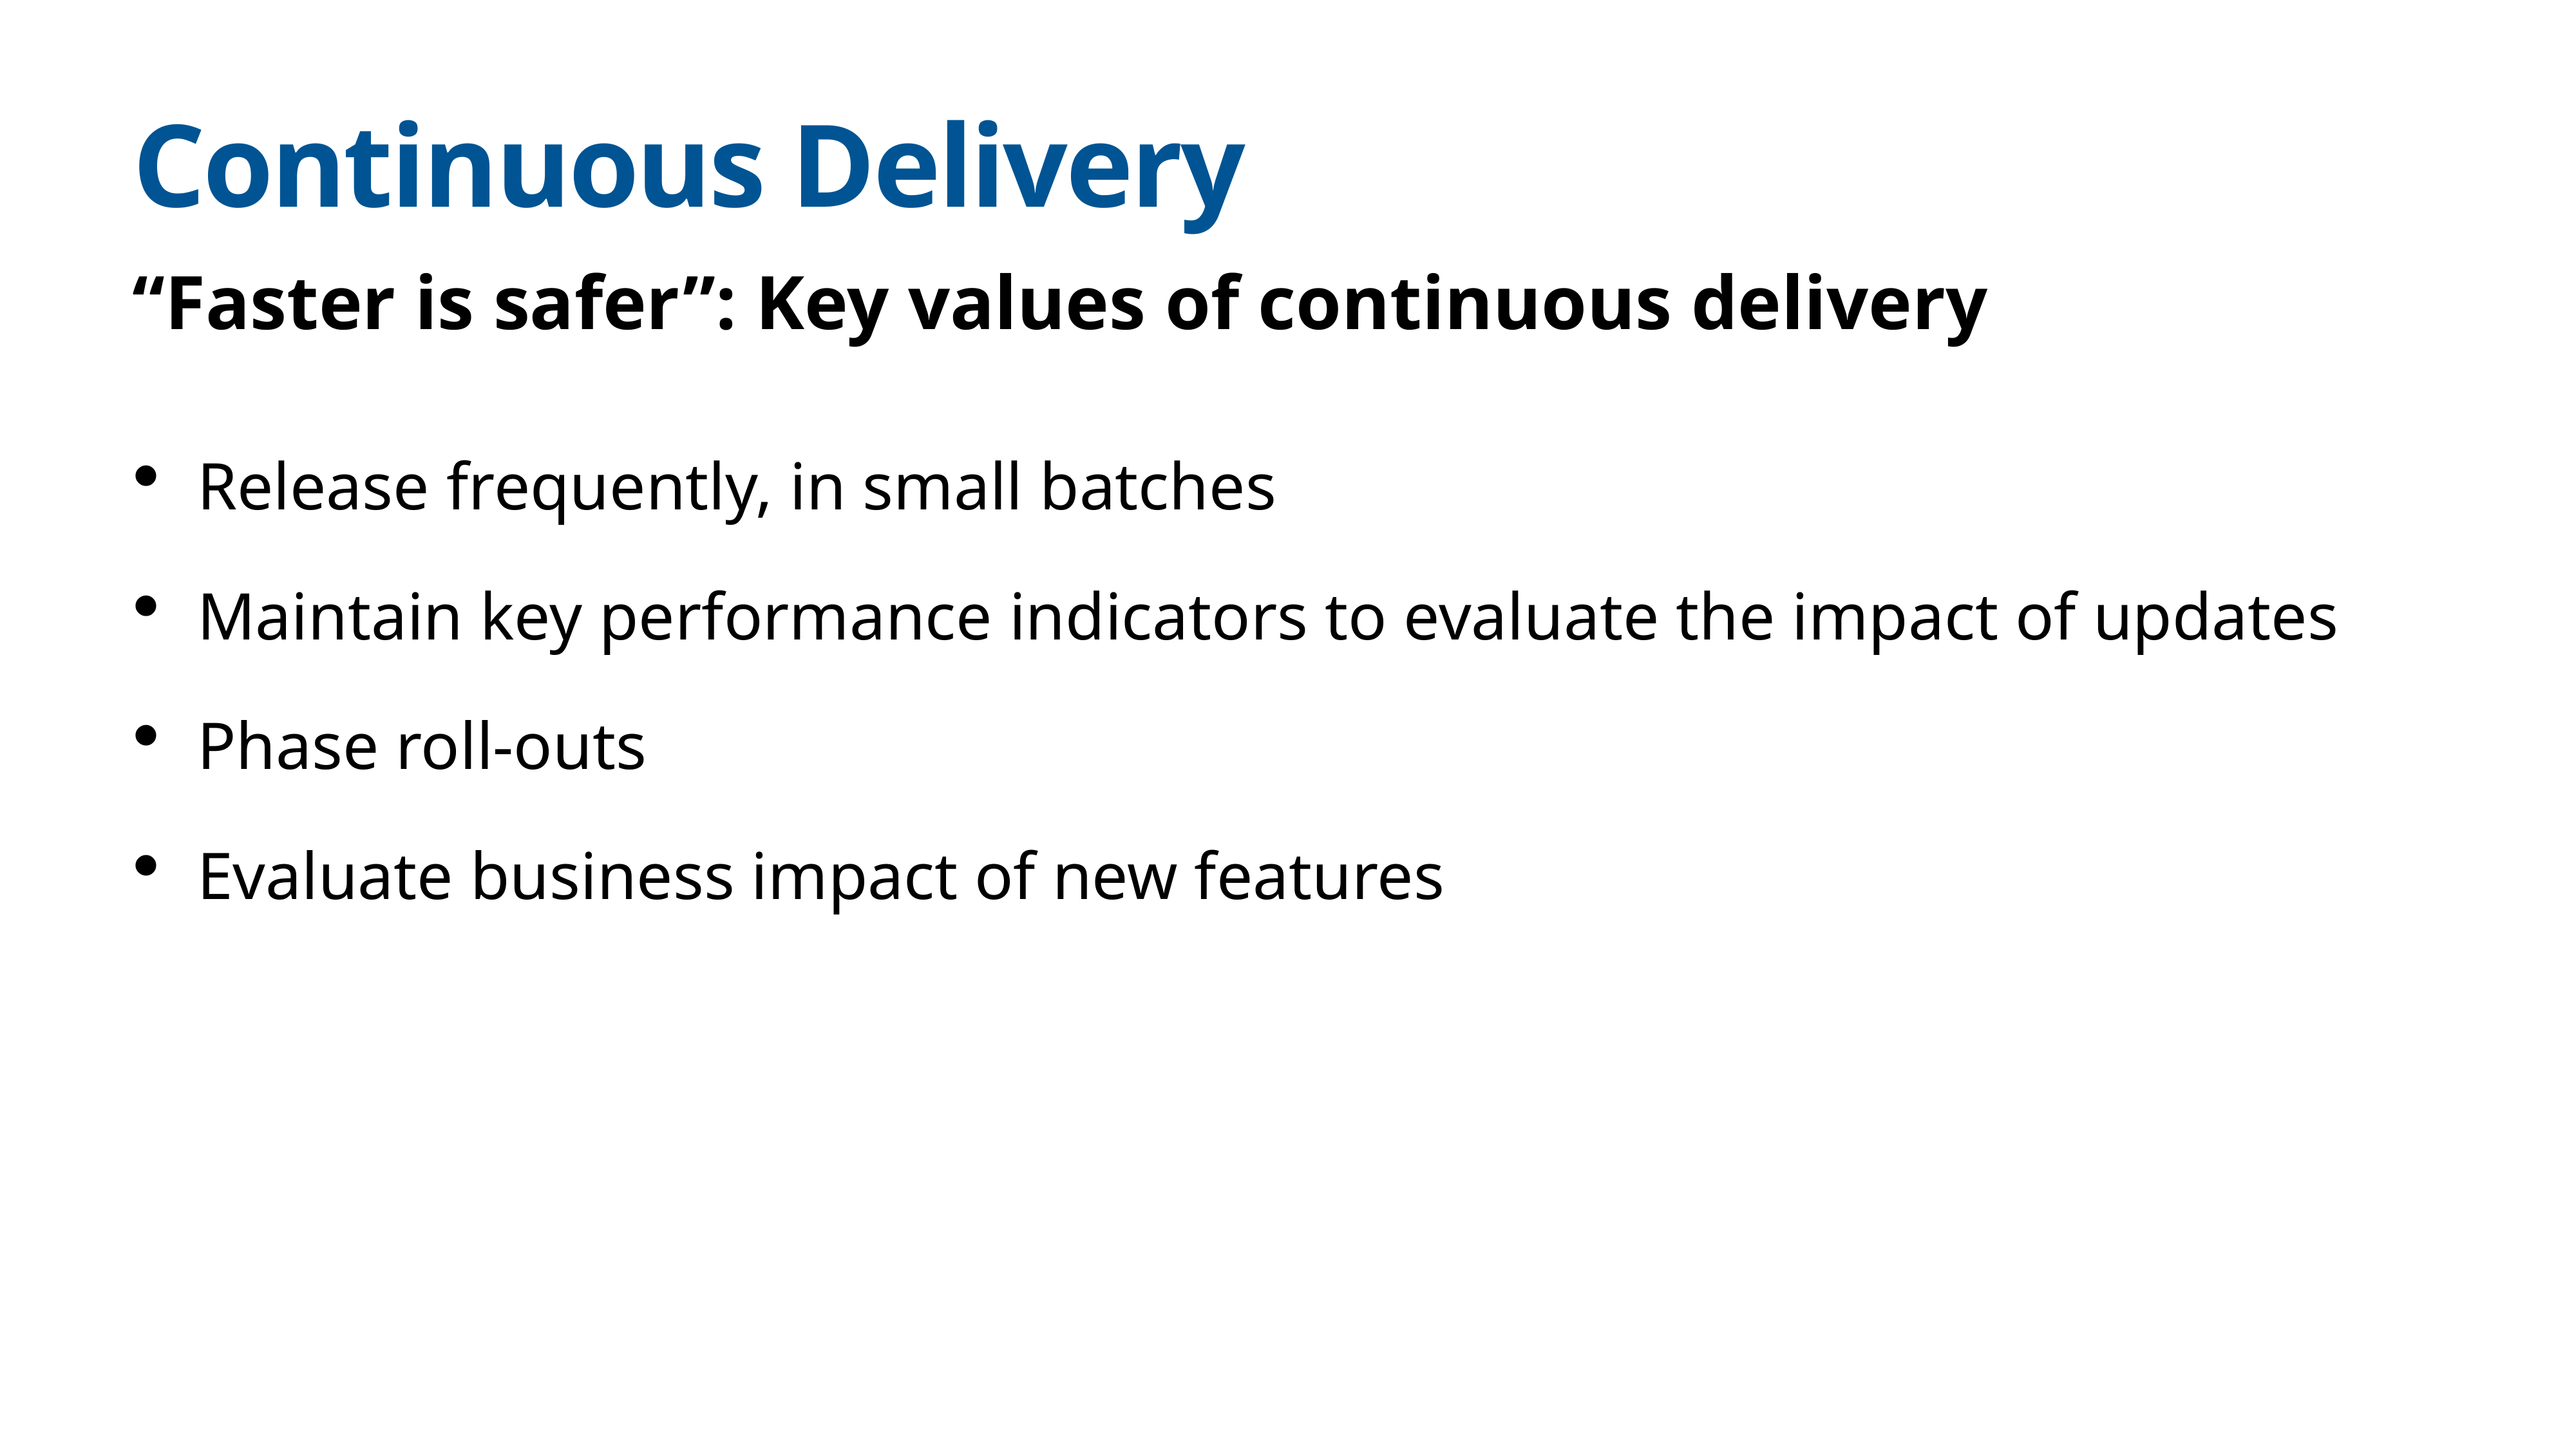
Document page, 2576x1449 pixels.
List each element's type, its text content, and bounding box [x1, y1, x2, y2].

title Continuous Delivery [127, 113, 2449, 250]
list “Faster is safer”: Key values of continuous delivery [127, 250, 2449, 350]
list Release frequently, in small batches Maintain key performance indicators to evaluate the impact of updates Phase roll-outs Evaluate business impact of new features [127, 448, 2449, 1321]
